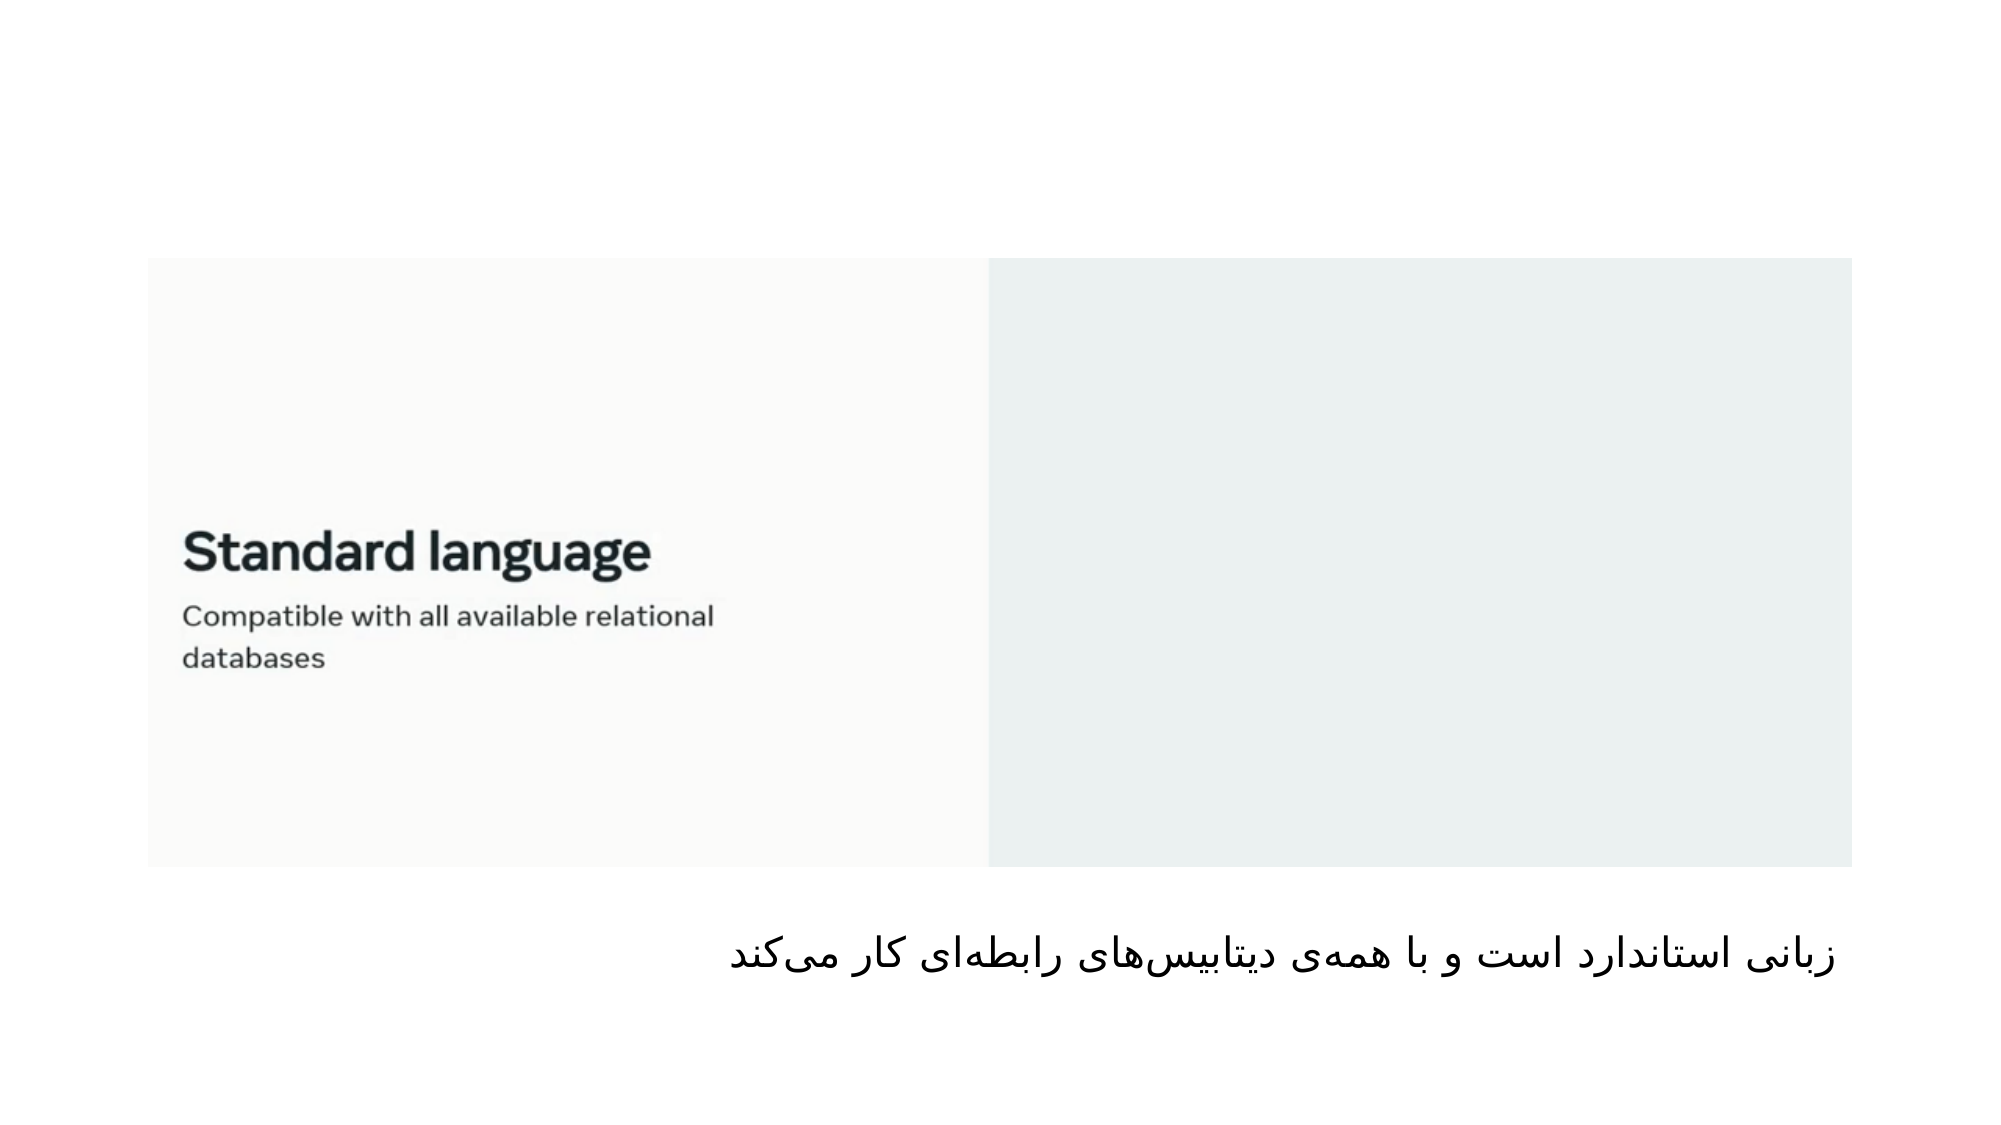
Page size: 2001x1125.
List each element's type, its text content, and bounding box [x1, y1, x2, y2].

title زبانی استاندارد است و با همه‌ی دیتابیس‌های رابطه‌ای کار می‌کند [126, 845, 1852, 1064]
picture [148, 258, 1852, 867]
